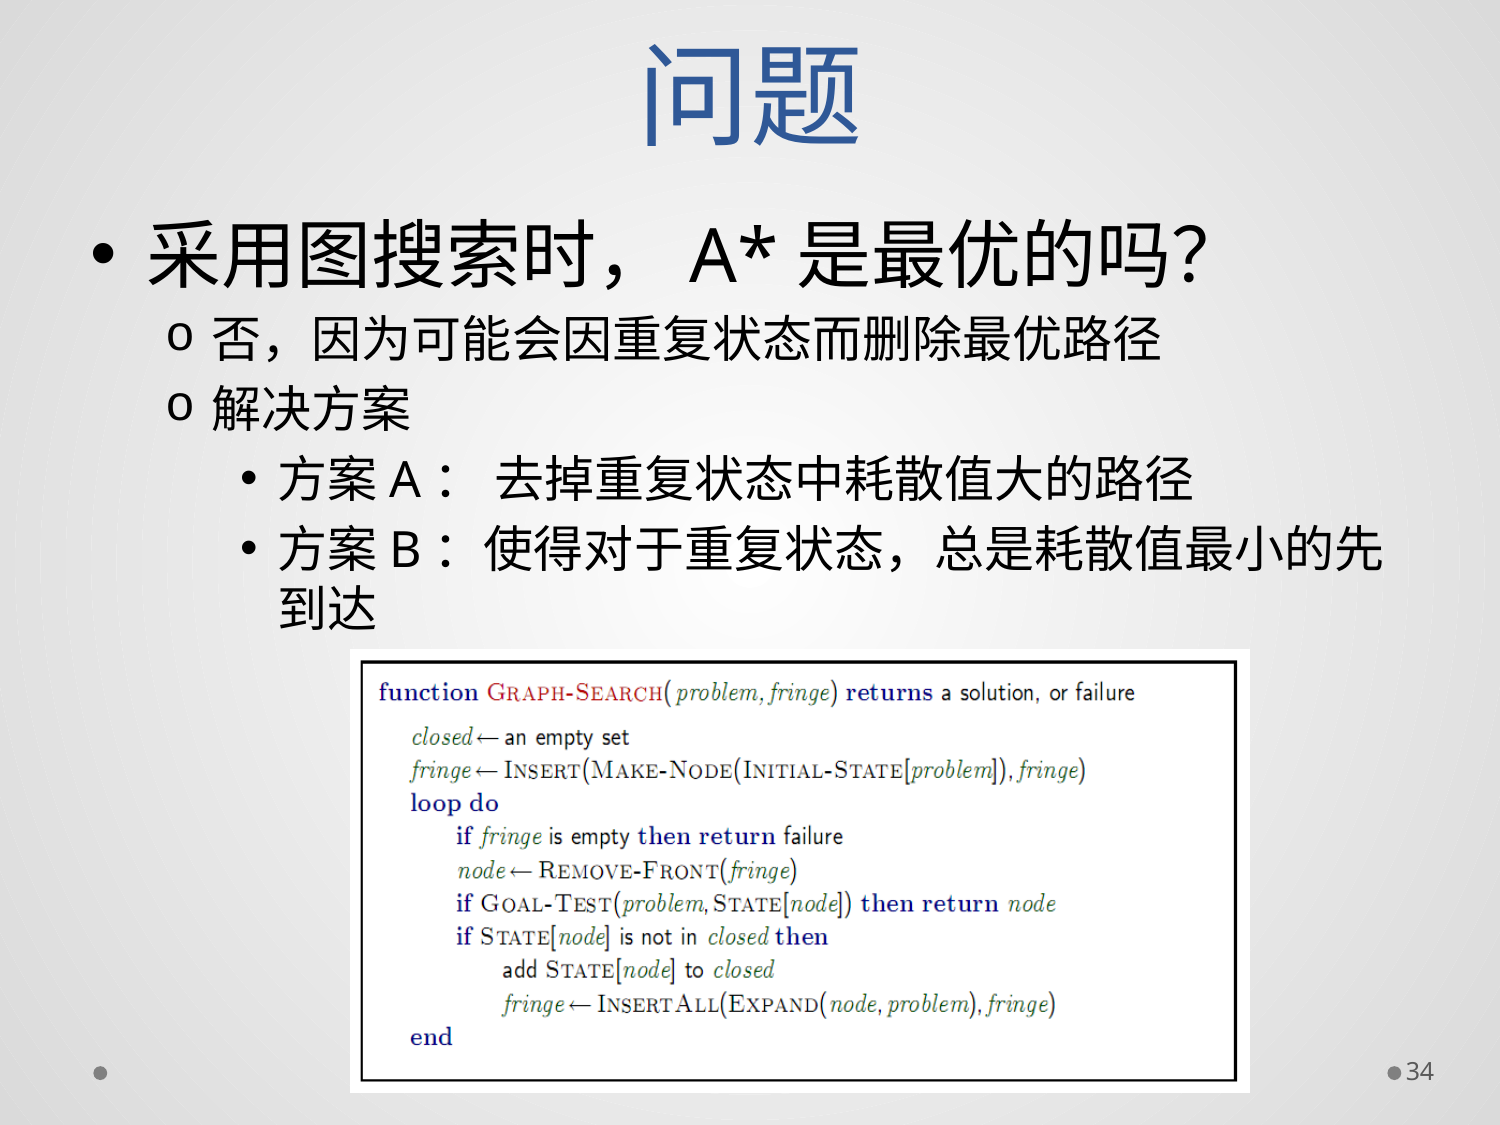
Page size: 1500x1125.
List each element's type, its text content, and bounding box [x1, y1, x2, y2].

list 采用图搜索时，A*是最优的吗？ 否，因为可能会因重复状态而删除最优路径 解决方案 方案A： 去掉重复状态中耗散值大的路径 方案B：使得对于重复状态，总是耗散值最小的先到达 [75, 200, 1425, 943]
picture [349, 649, 1251, 1093]
slide_number 34 [1401, 1042, 1494, 1103]
title 问题 [75, 0, 1425, 200]
